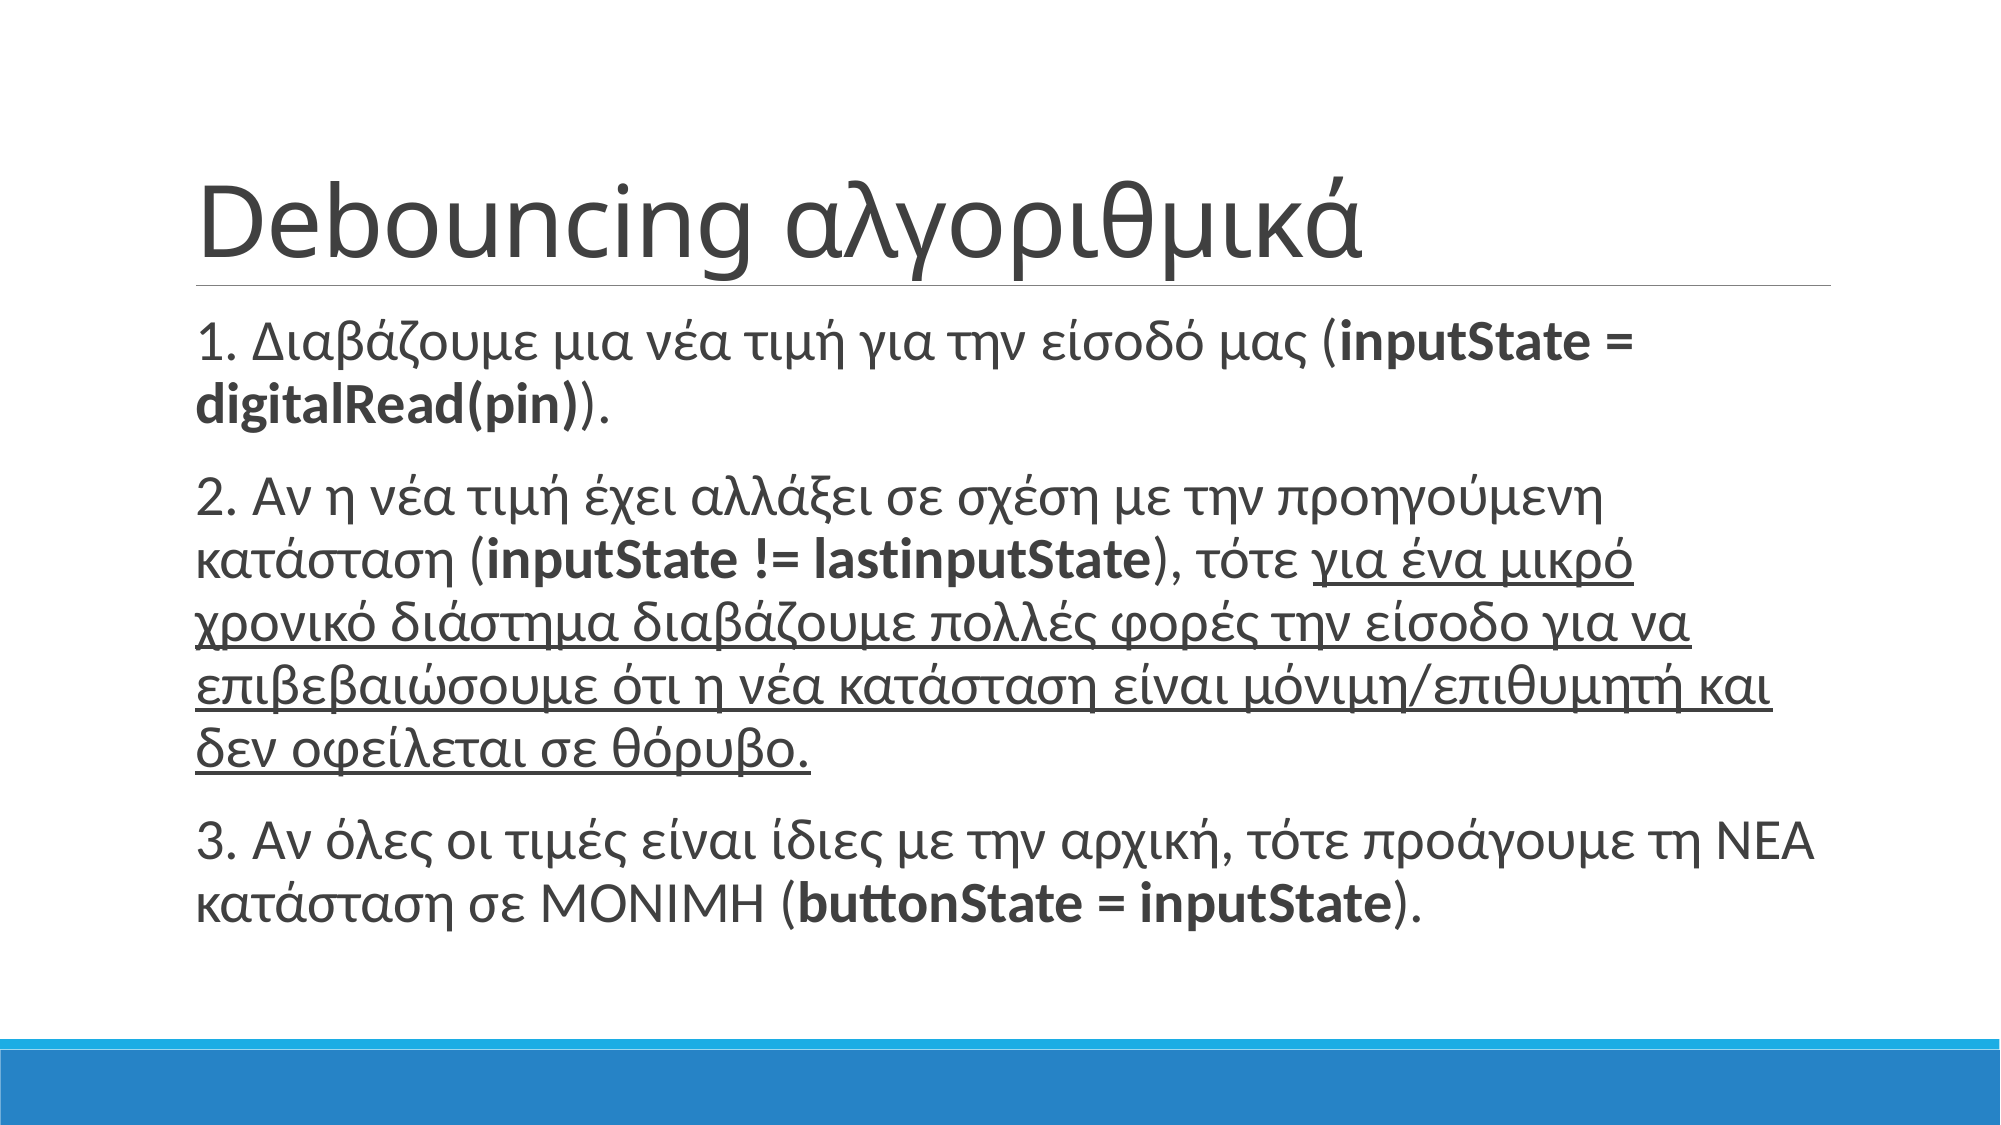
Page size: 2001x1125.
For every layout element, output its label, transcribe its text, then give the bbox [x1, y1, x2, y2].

list 1. Διαβάζουμε μια νέα τιμή για την είσοδό μας (inputState = digitalRead(pin)). 2. Αν η νέα τιμή έχει αλλάξει σε σχέση με την προηγούμενη κατάσταση (inputState != lastinputState), τότε για ένα μικρό χρονικό διάστημα διαβάζουμε πολλές φορές την είσοδο για να επιβεβαιώσουμε ότι η νέα κατάσταση είναι μόνιμη/επιθυμητή και δεν οφείλεται σε θόρυβο. 3. Αν όλες οι τιμές είναι ίδιες με την αρχική, τότε προάγουμε τη ΝΕΑ κατάσταση σε ΜΟΝΙΜΗ (buttonState = inputState). [180, 302, 1830, 963]
title Debouncing αλγοριθμικά [180, 47, 1830, 285]
